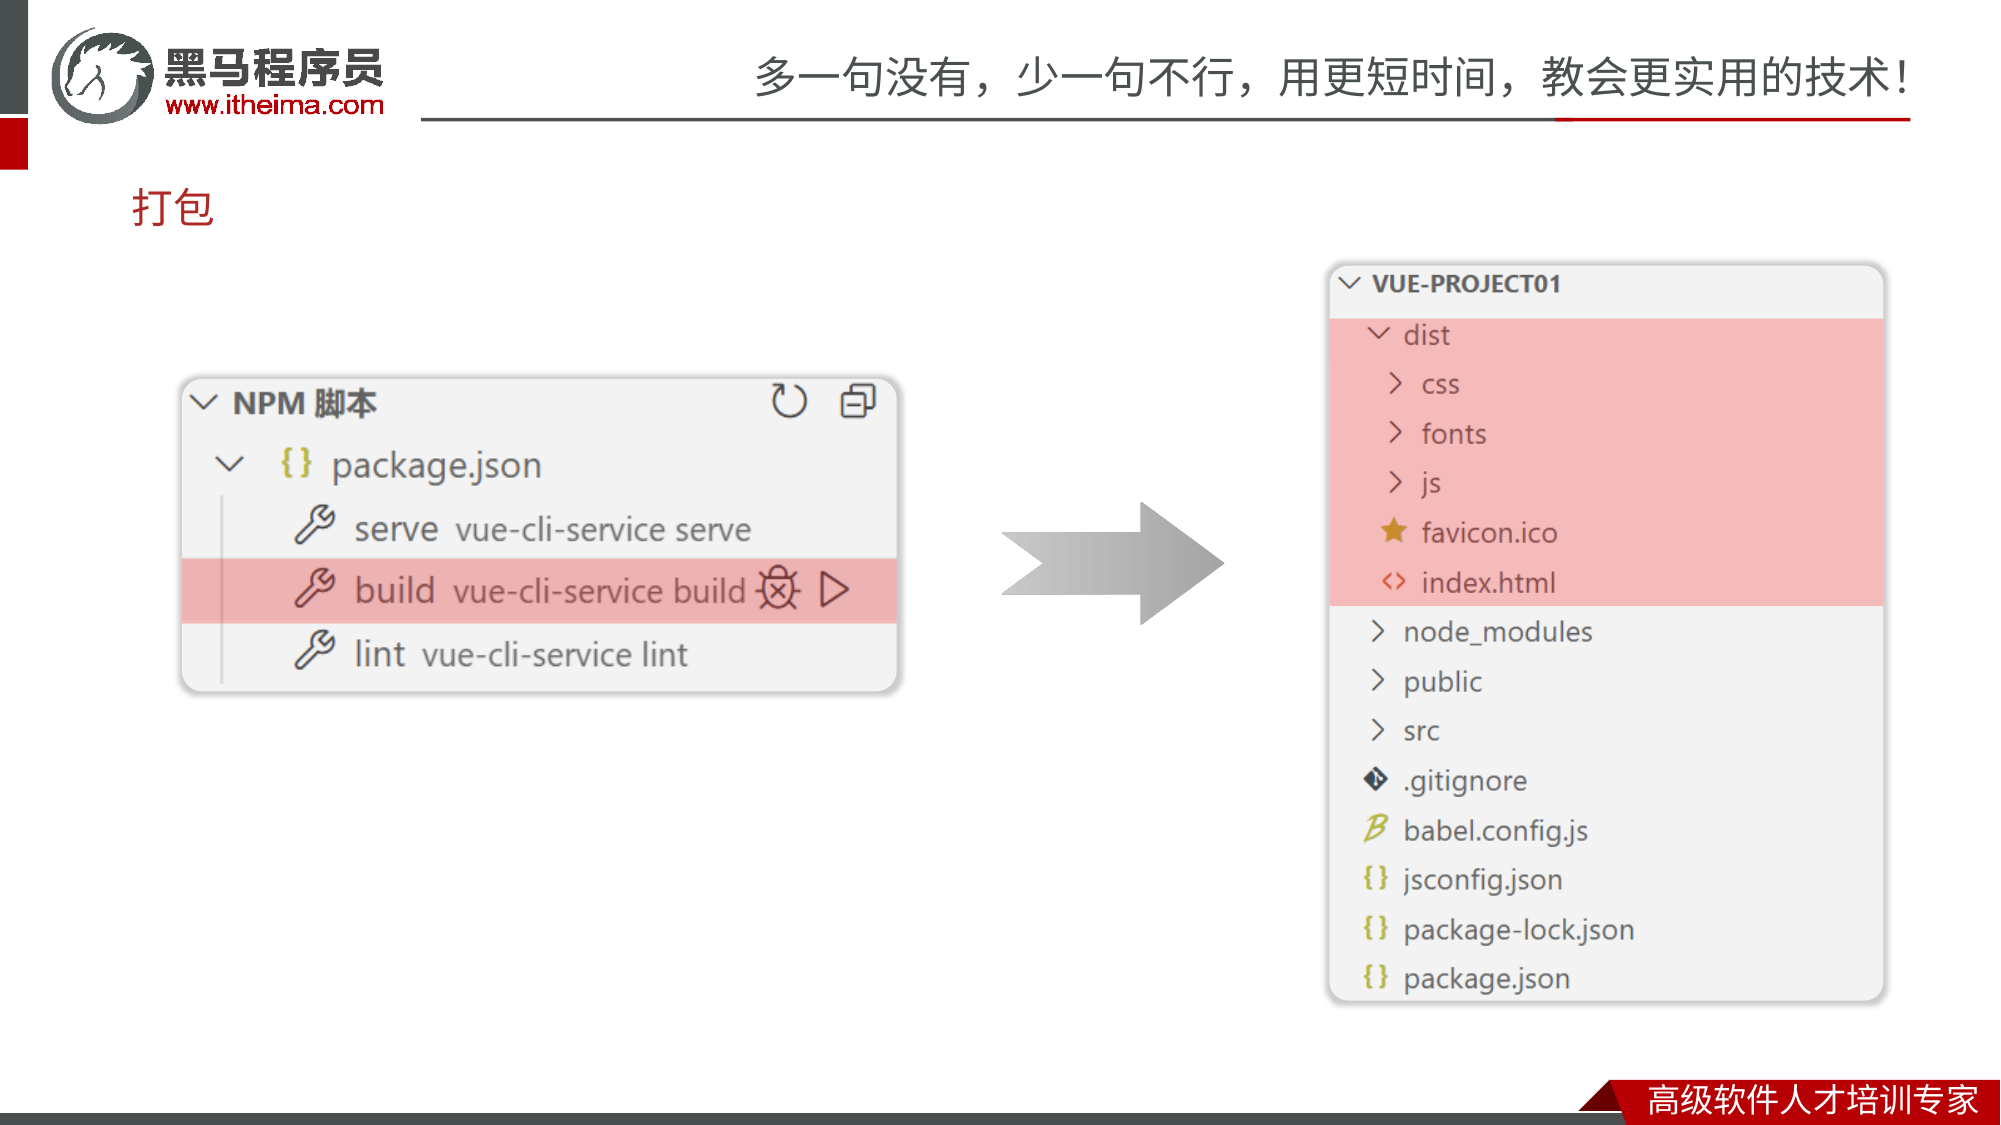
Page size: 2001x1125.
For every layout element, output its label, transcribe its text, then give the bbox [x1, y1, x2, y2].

text_box [999, 499, 1228, 627]
picture [50, 26, 384, 125]
title 打包 [116, 164, 1872, 250]
picture [181, 378, 897, 692]
picture [1329, 265, 1884, 1001]
